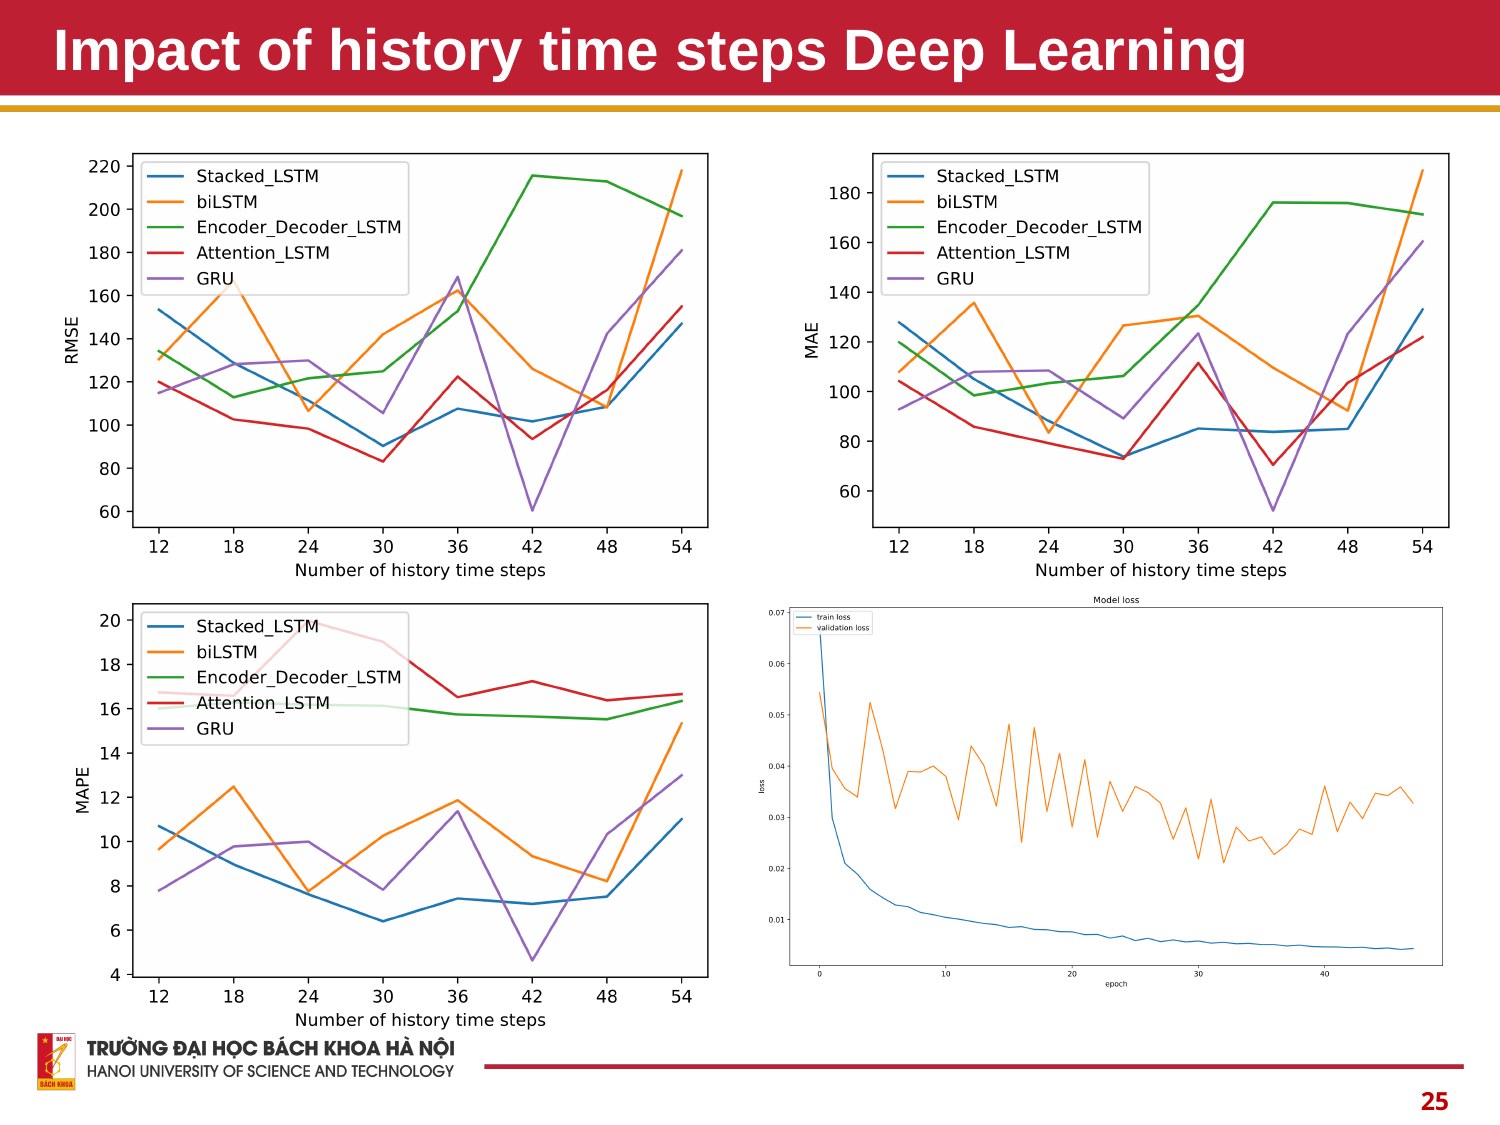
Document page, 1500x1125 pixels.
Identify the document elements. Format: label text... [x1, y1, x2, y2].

picture [0, 0, 1500, 1125]
title Impact of history time steps Deep Learning [38, 12, 1462, 87]
slide_number 25 [1126, 1078, 1464, 1125]
